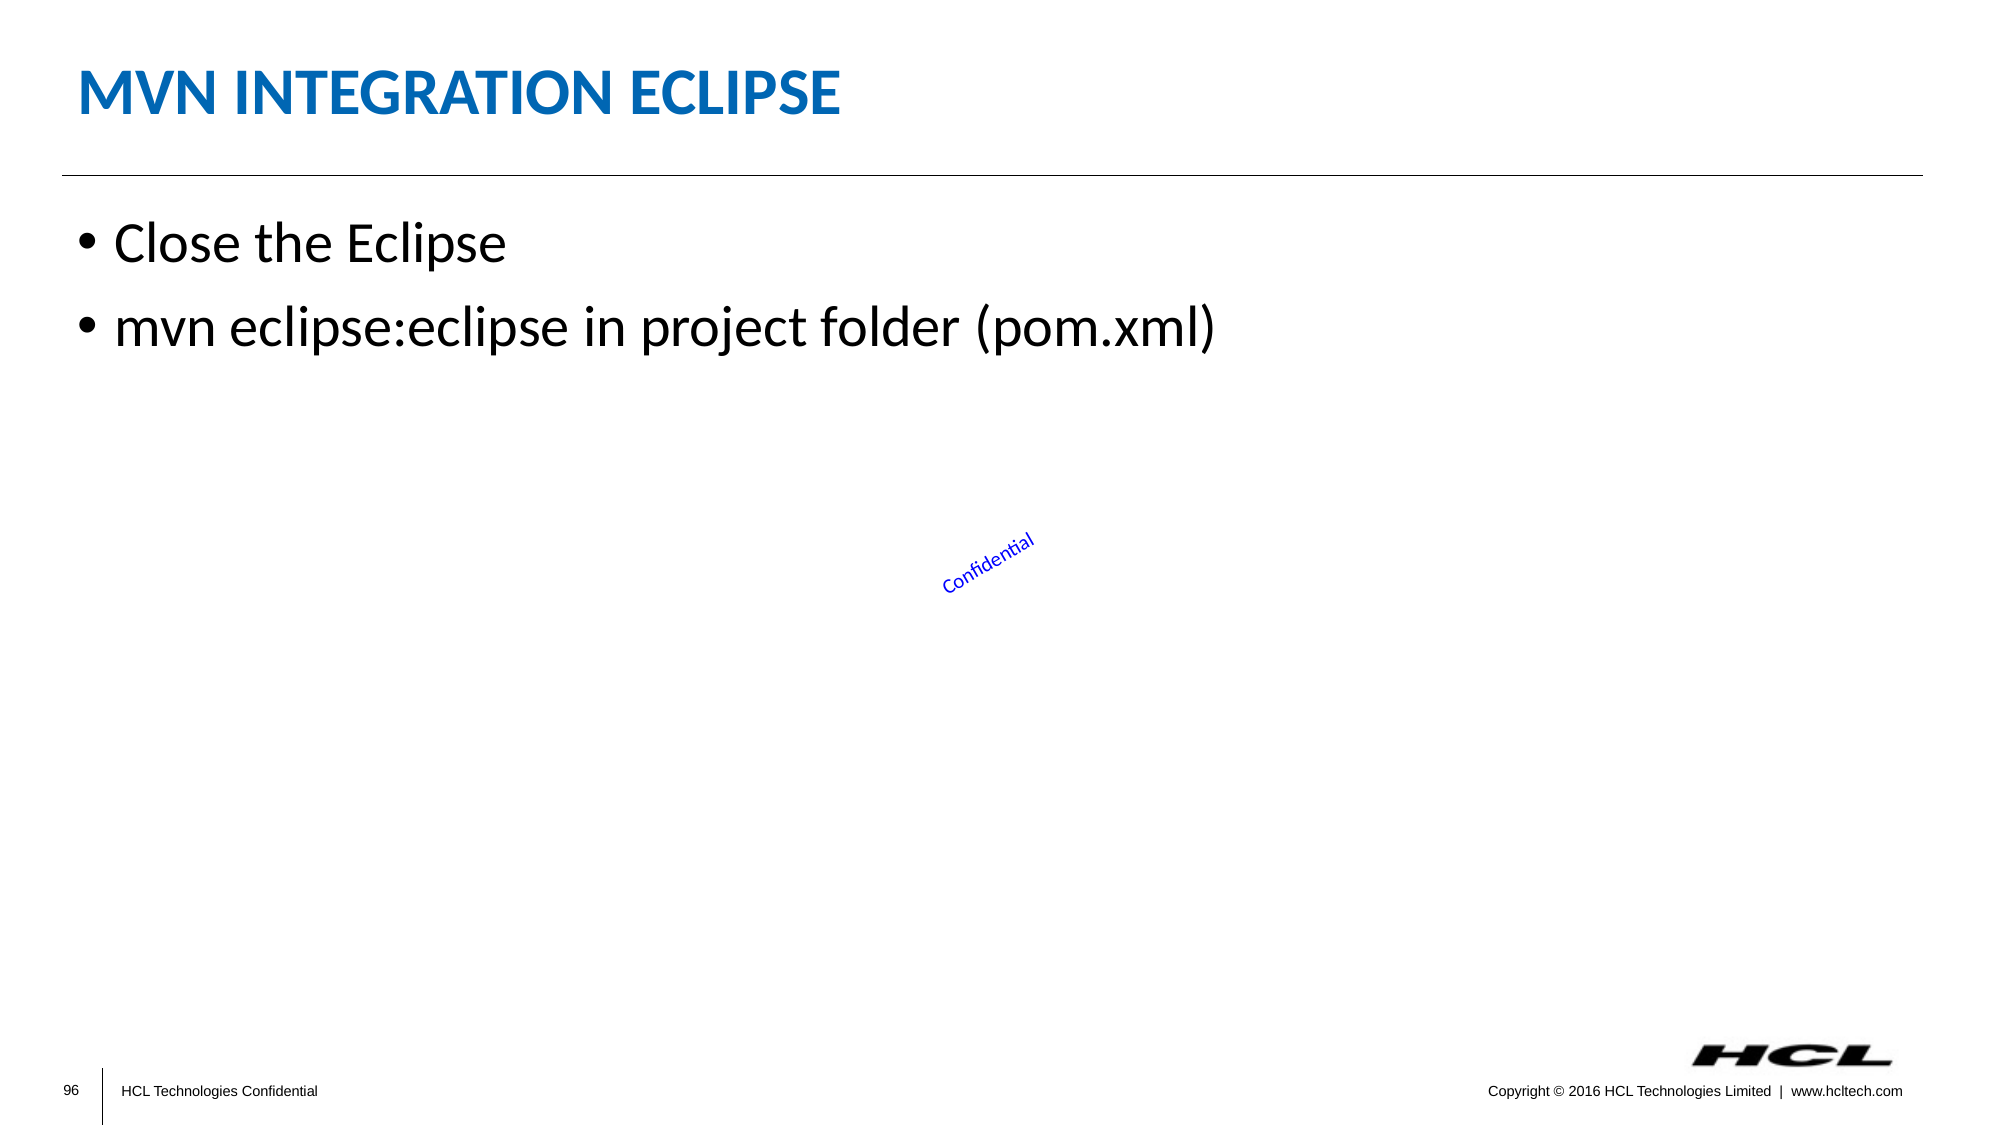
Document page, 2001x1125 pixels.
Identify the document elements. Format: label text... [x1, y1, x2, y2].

list Close the Eclipse mvn eclipse:eclipse in project folder (pom.xml) [62, 204, 1924, 1014]
title MVN integration Eclipse [62, 42, 1781, 144]
picture [1660, 1024, 1924, 1080]
